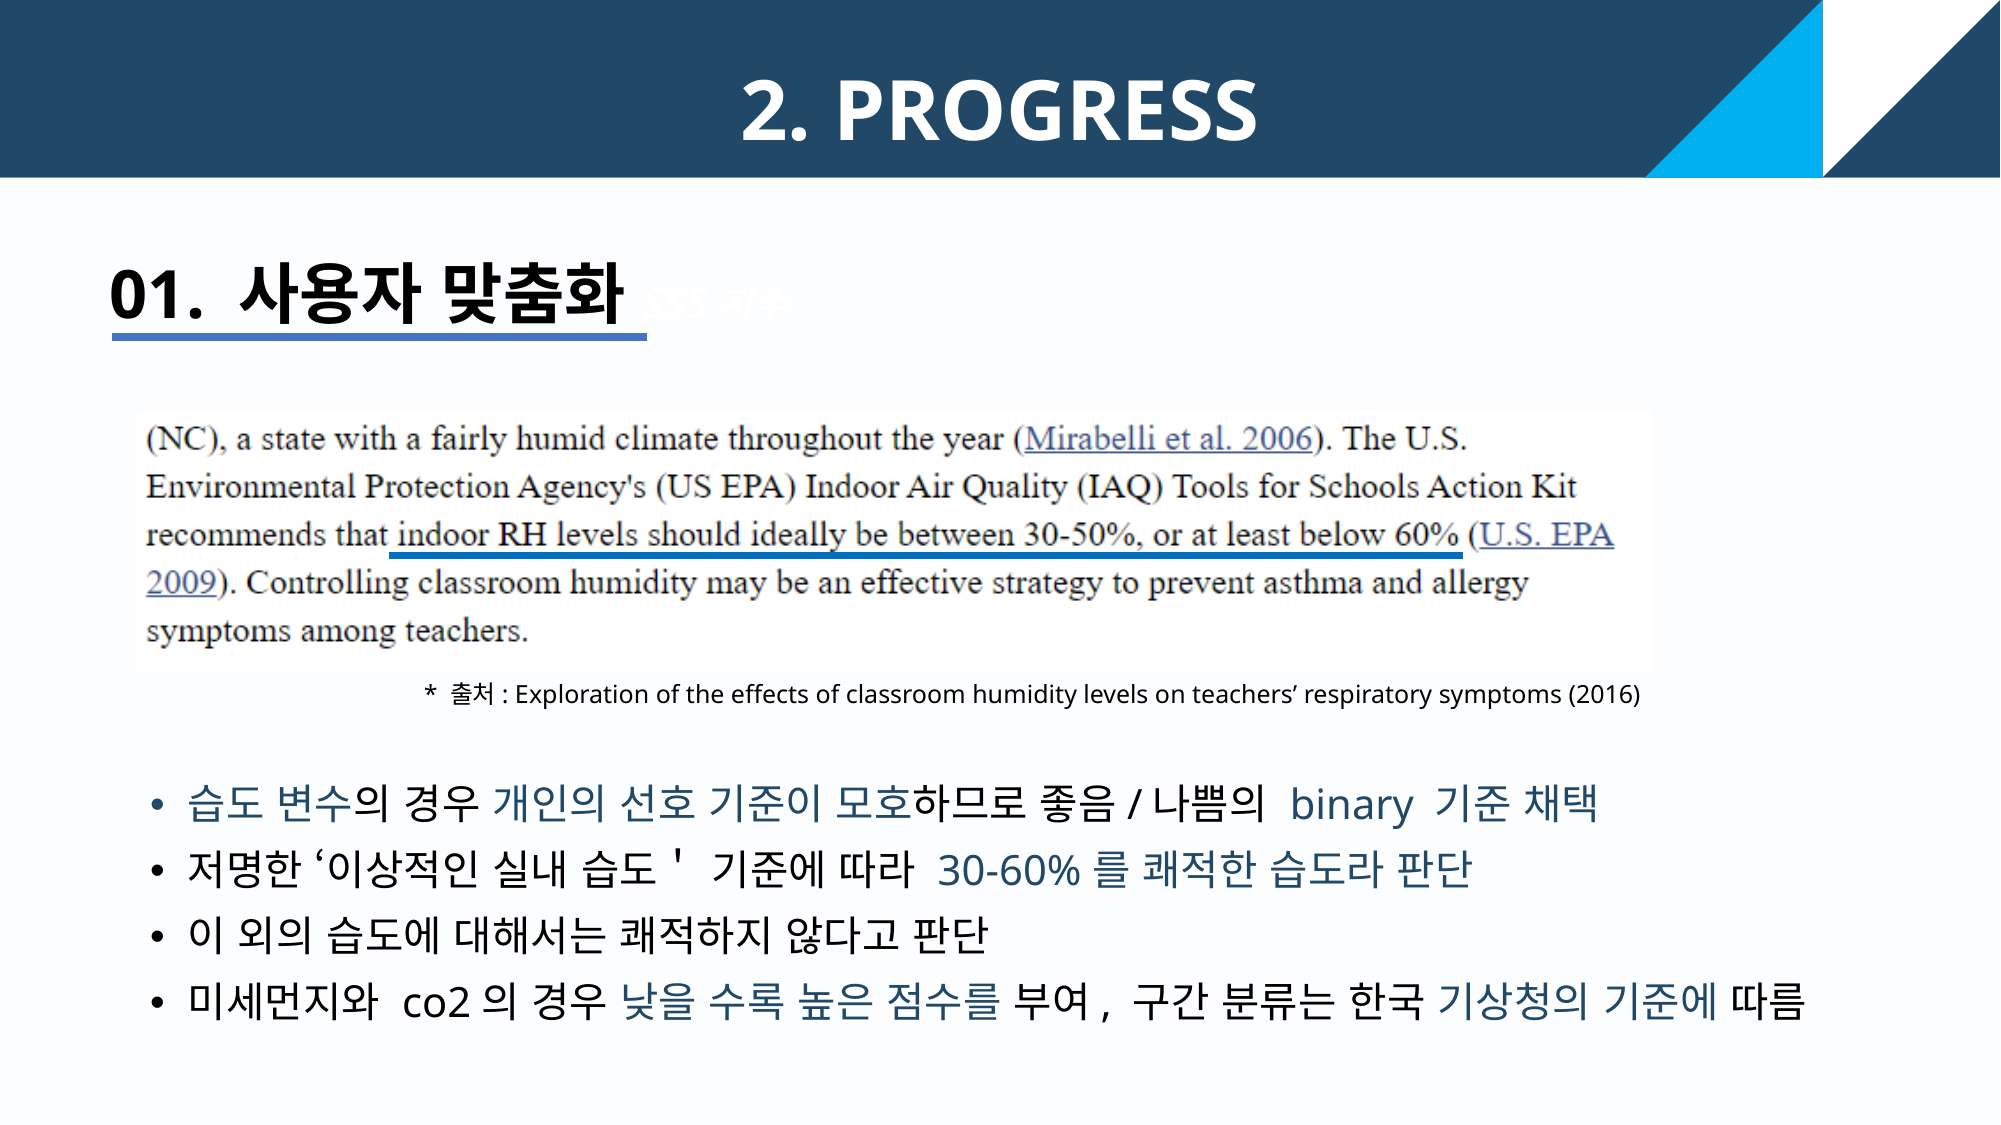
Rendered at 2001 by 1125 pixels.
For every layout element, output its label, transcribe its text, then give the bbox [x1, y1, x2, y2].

text_box 01. 사용자 맞춤화SSS지수 [95, 244, 894, 340]
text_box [1644, 0, 2000, 178]
text_box 2. PROGRESS [0, 0, 1644, 178]
list 습도 변수의 경우 개인의 선호 기준이 모호하므로 좋음/나쁨의 binary 기준 채택 저명한 ‘이상적인 실내 습도＇ 기준에 따라 30-60%를 쾌적한 습도라 판단 이 외의 습도에 대해서는 쾌적하지 않다고 판단 미세먼지와 co2의 경우 낮을 수록 높은 점수를 부여, 구간 분류는 한국 기상청의 기준에 따름 [135, 776, 1837, 1036]
picture [135, 411, 1652, 672]
text_box * 출처: Exploration of the effects of classroom humidity levels on teachers’ respiratory symptoms (2016) [408, 671, 1699, 717]
